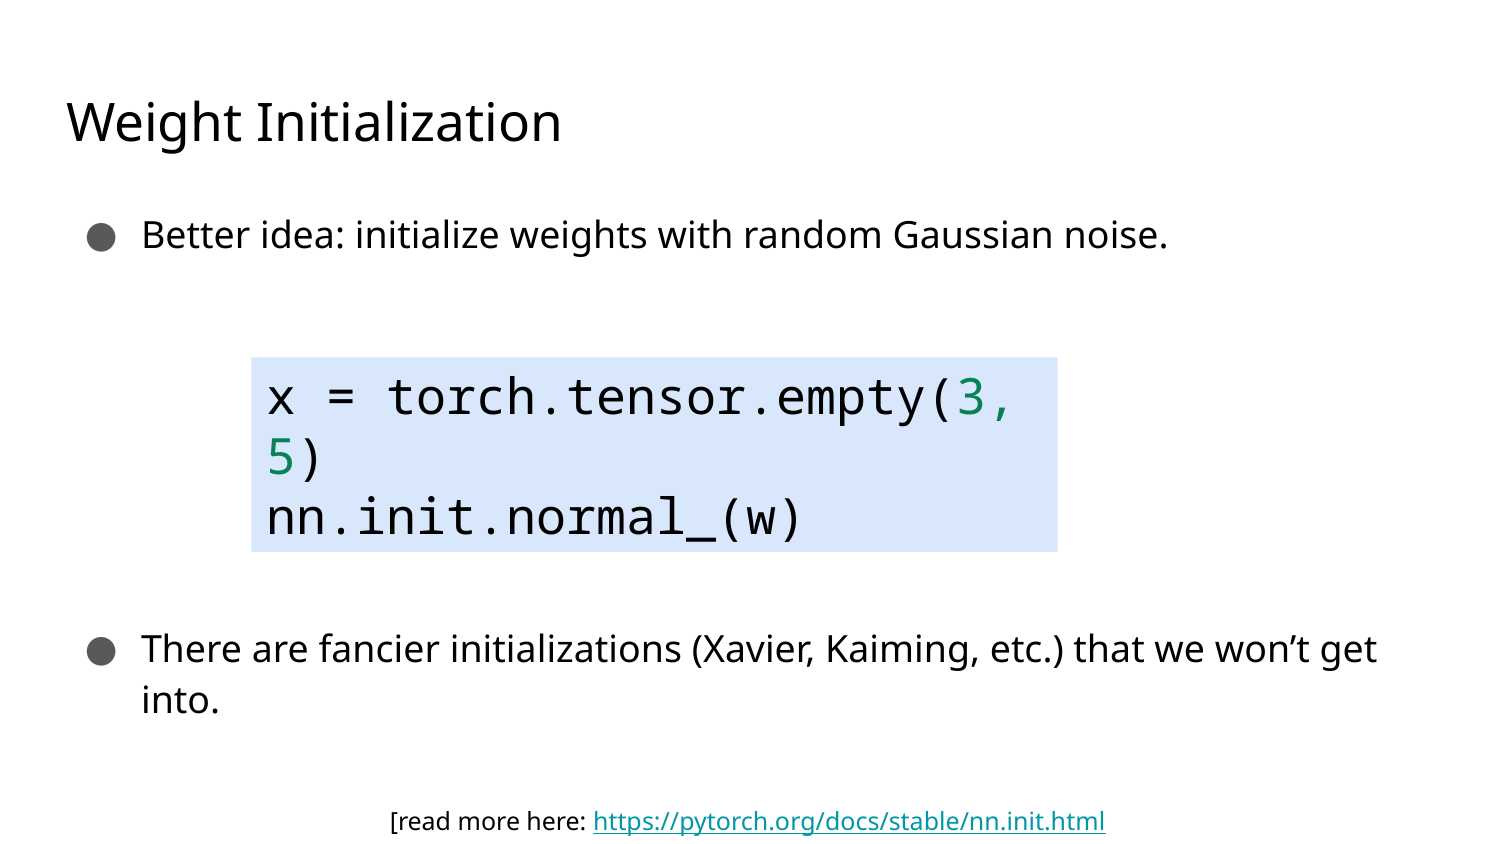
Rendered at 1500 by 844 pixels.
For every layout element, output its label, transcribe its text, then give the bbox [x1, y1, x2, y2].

title Weight Initialization [51, 72, 1449, 167]
list Better idea: initialize weights with random Gaussian noise. There are fancier initializations (Xavier, Kaiming, etc.) that we won’t get into. [51, 189, 1449, 832]
text_box [read more here: https://pytorch.org/docs/stable/nn.init.html] [374, 798, 1125, 844]
text_box x = torch.tensor.empty(3, 5) nn.init.normal_(w) [251, 357, 1058, 552]
